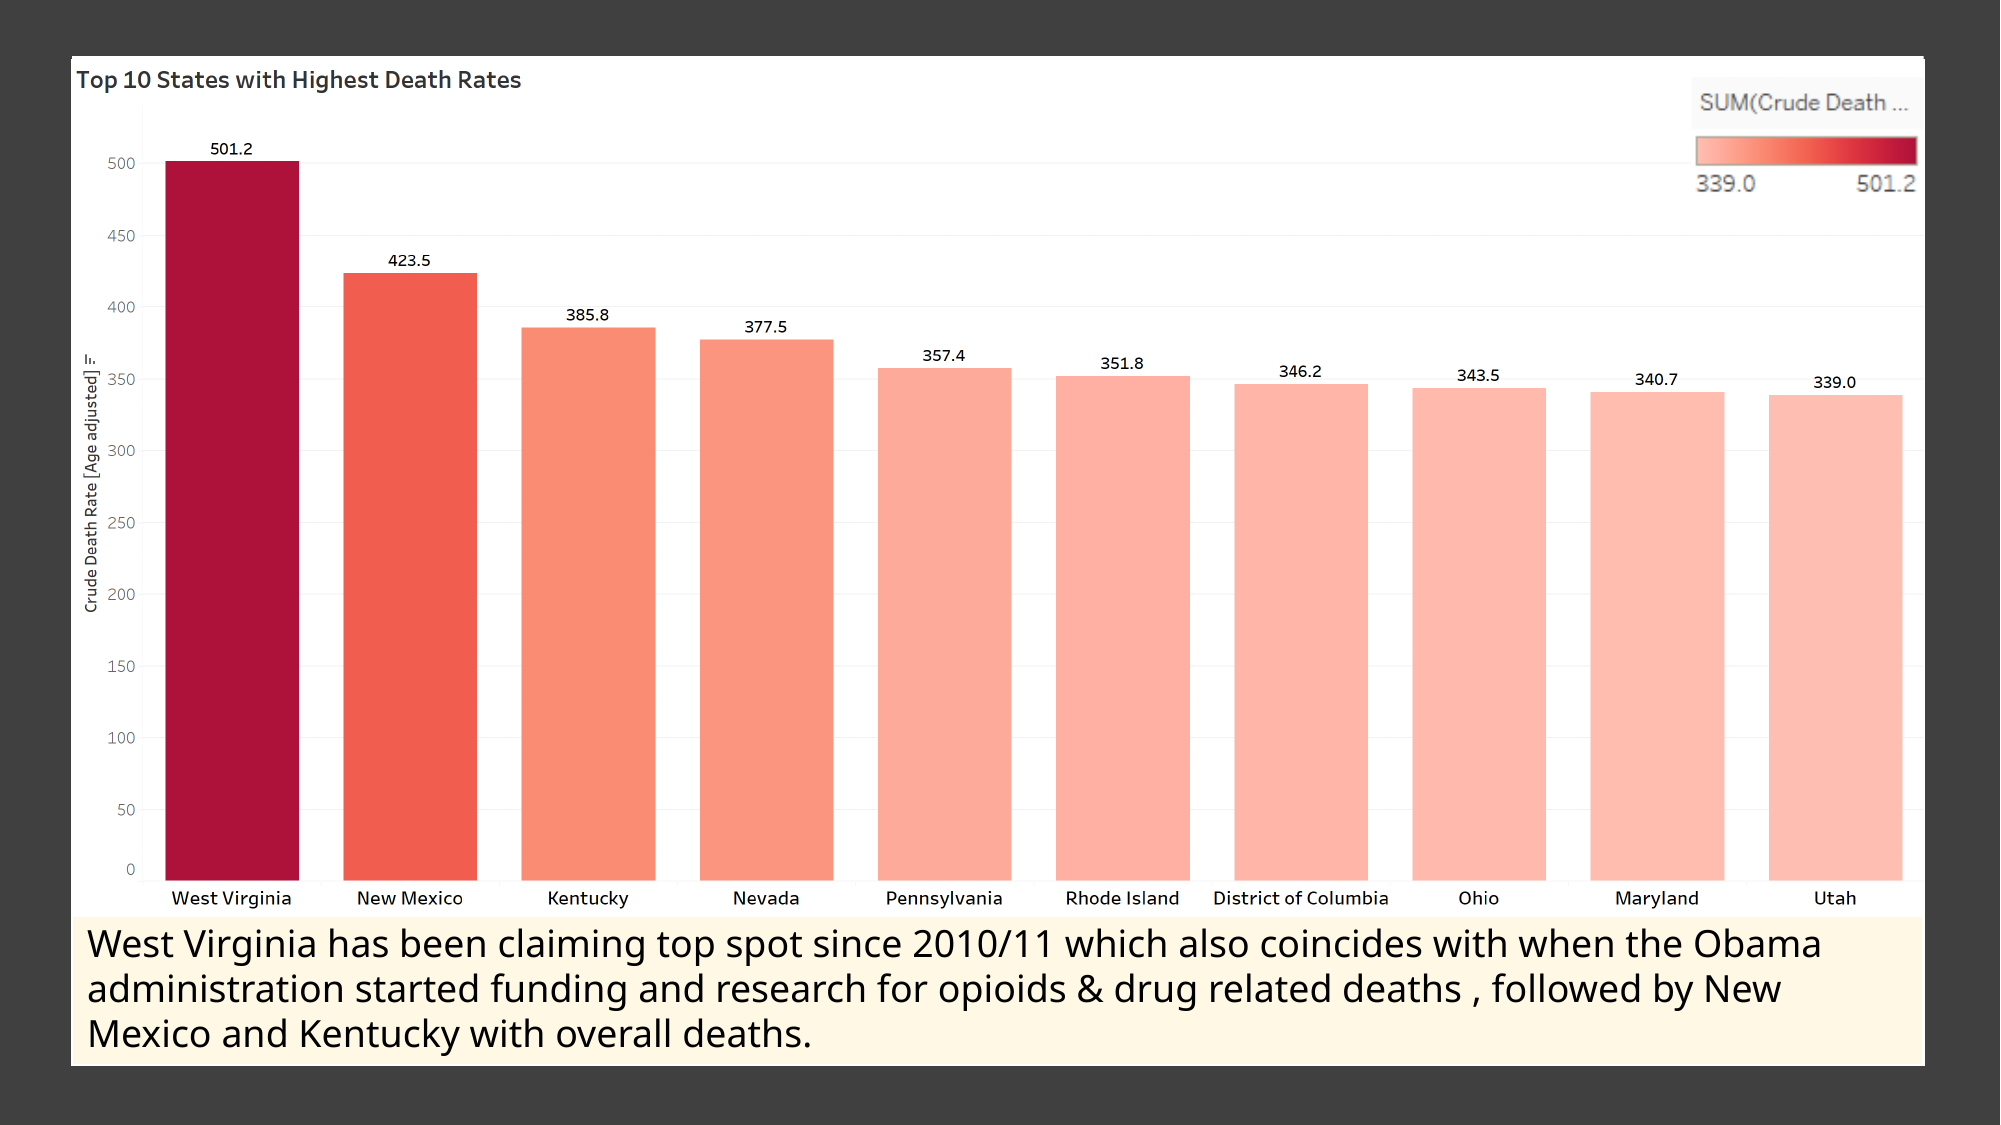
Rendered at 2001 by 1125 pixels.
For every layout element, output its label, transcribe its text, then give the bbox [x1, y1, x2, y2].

picture [72, 56, 1924, 917]
text_box [71, 59, 1925, 1066]
text_box West Virginia has been claiming top spot since 2010/11 which also coincides with when the Obama administration started funding and research for opioids & drug related deaths , followed by New Mexico and Kentucky with overall deaths. [72, 917, 1903, 1063]
